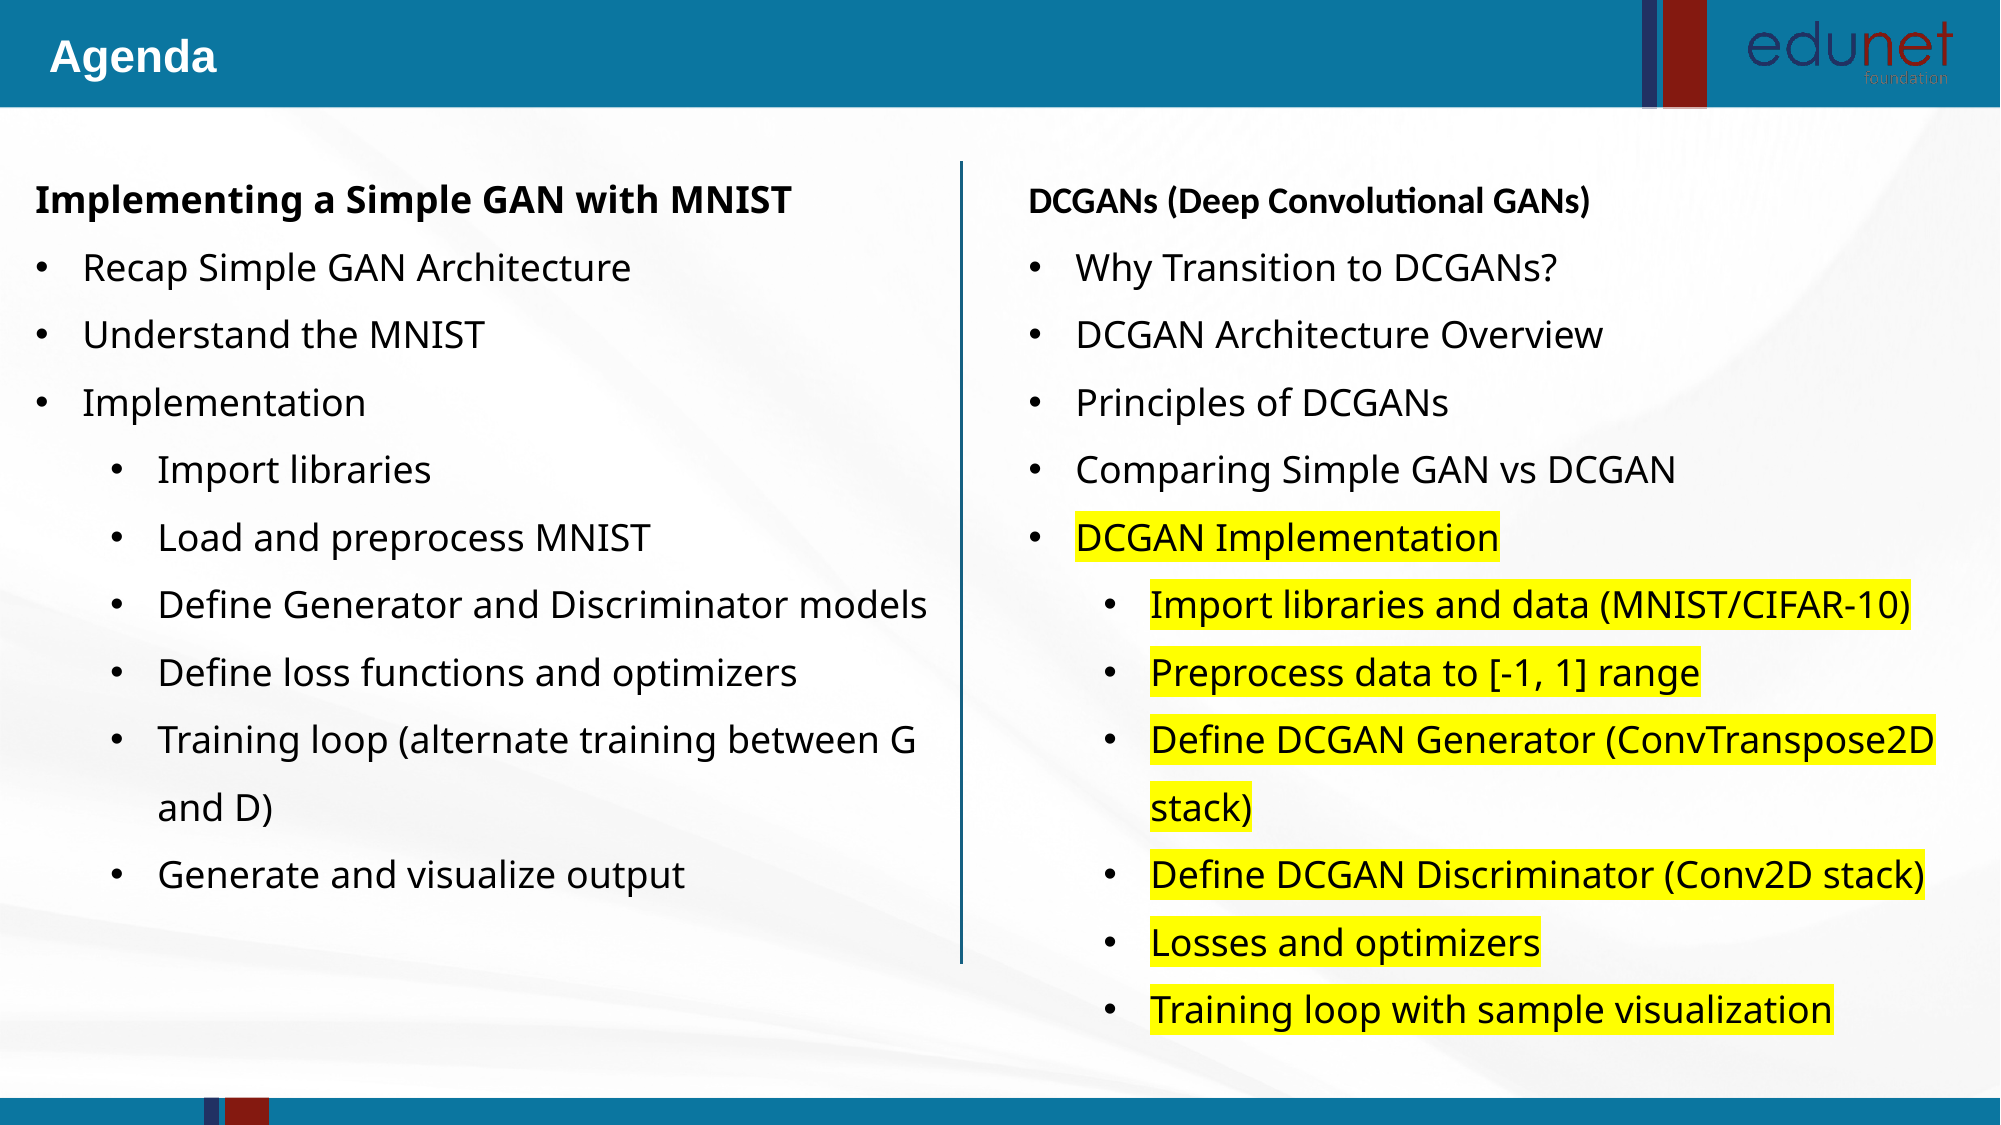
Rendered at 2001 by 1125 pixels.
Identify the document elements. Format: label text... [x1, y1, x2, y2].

text_box Implementing a Simple GAN with MNIST Recap Simple GAN Architecture Understand the MNIST Implementation Import libraries Load and preprocess MNIST Define Generator and Discriminator models Define loss functions and optimizers Training loop (alternate training between G and D) Generate and visualize output [20, 146, 986, 972]
text_box Agenda [34, 18, 1966, 84]
text_box DCGANs (Deep Convolutional GANs) Why Transition to DCGANs? DCGAN Architecture Overview Principles of DCGANs Comparing Simple GAN vs DCGAN DCGAN Implementation Import libraries and data (MNIST/CIFAR-10) Preprocess data to [-1, 1] range Define DCGAN Generator (ConvTranspose2D stack) Define DCGAN Discriminator (Conv2D stack) Losses and optimizers Training loop with sample visualization [1013, 146, 2000, 1107]
